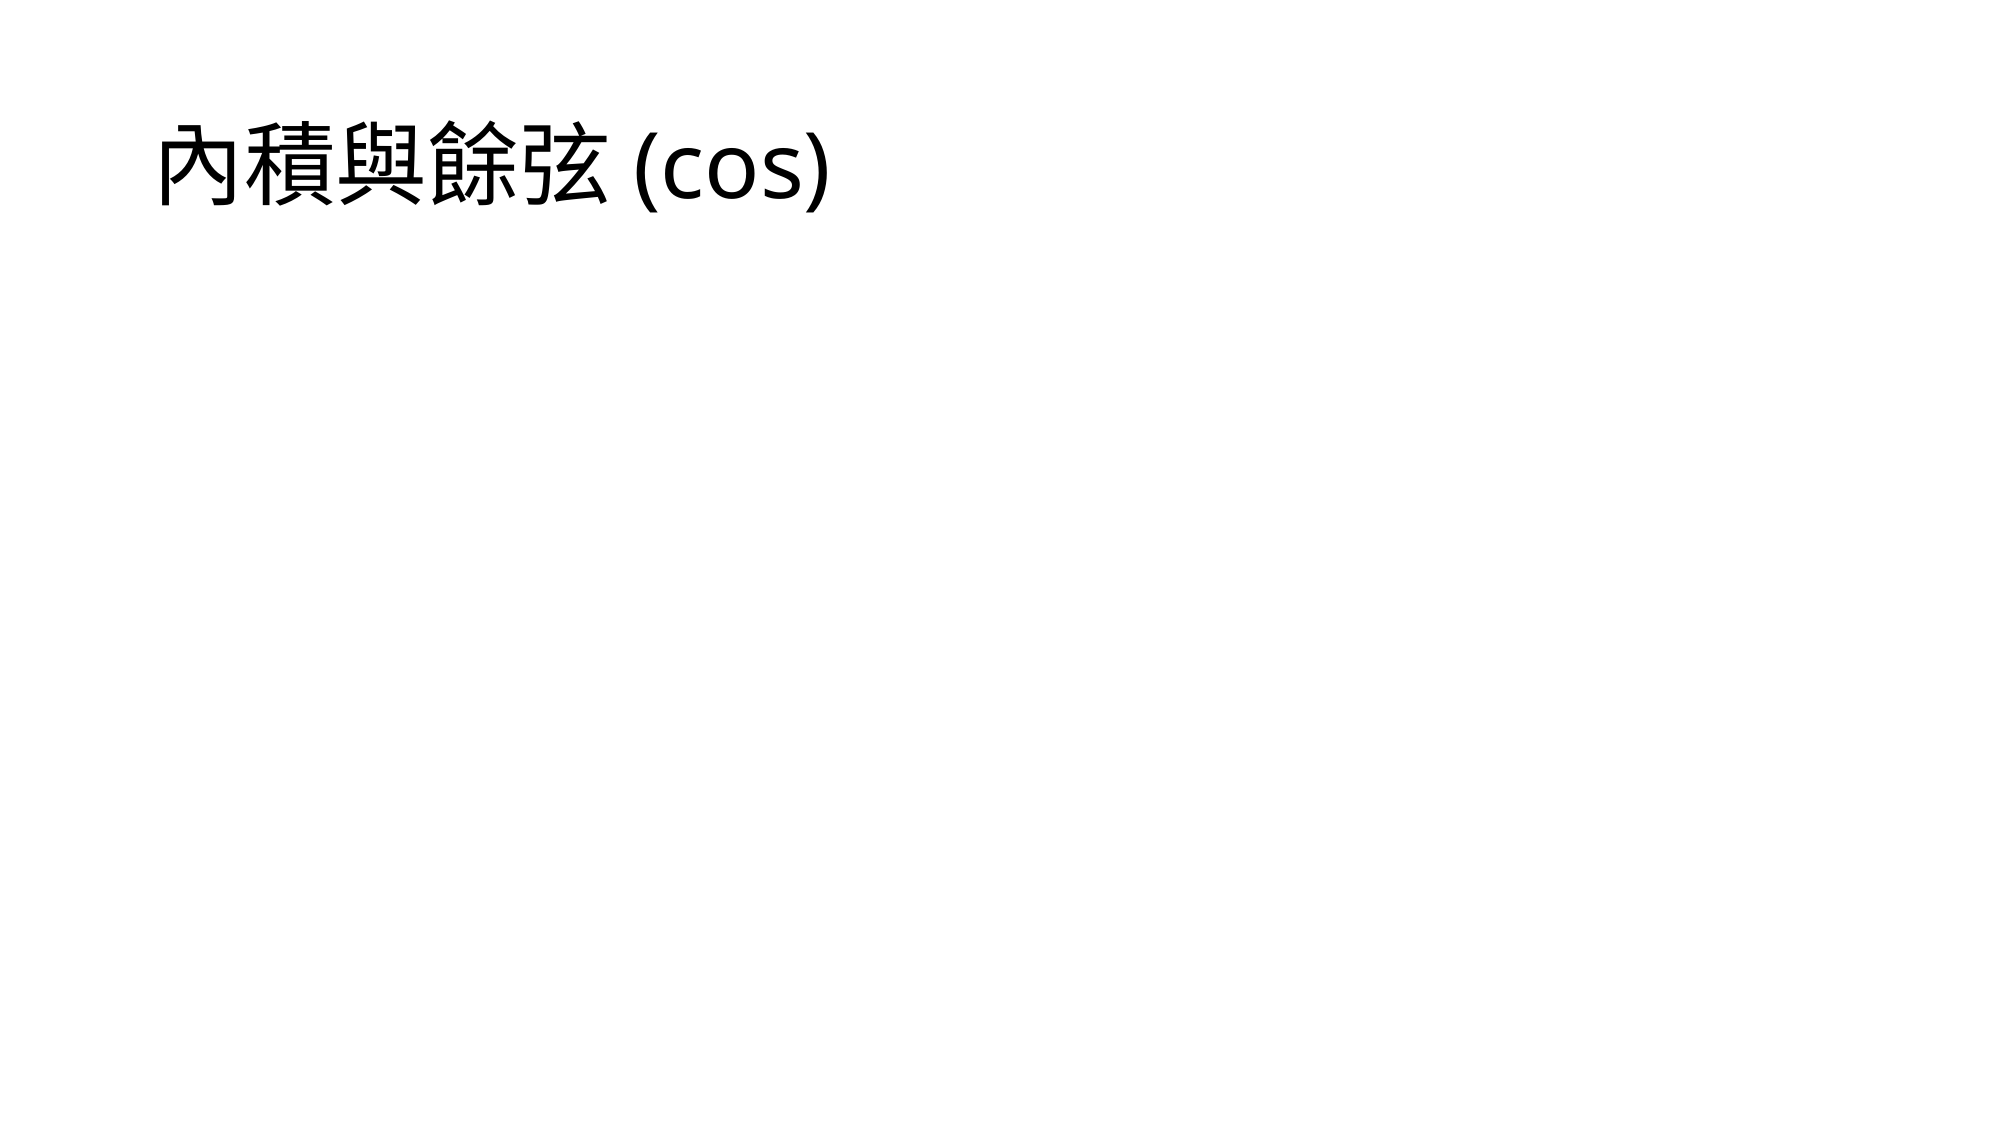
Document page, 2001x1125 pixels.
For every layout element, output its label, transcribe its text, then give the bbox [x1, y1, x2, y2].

title 內積與餘弦(cos) [137, 59, 1863, 278]
